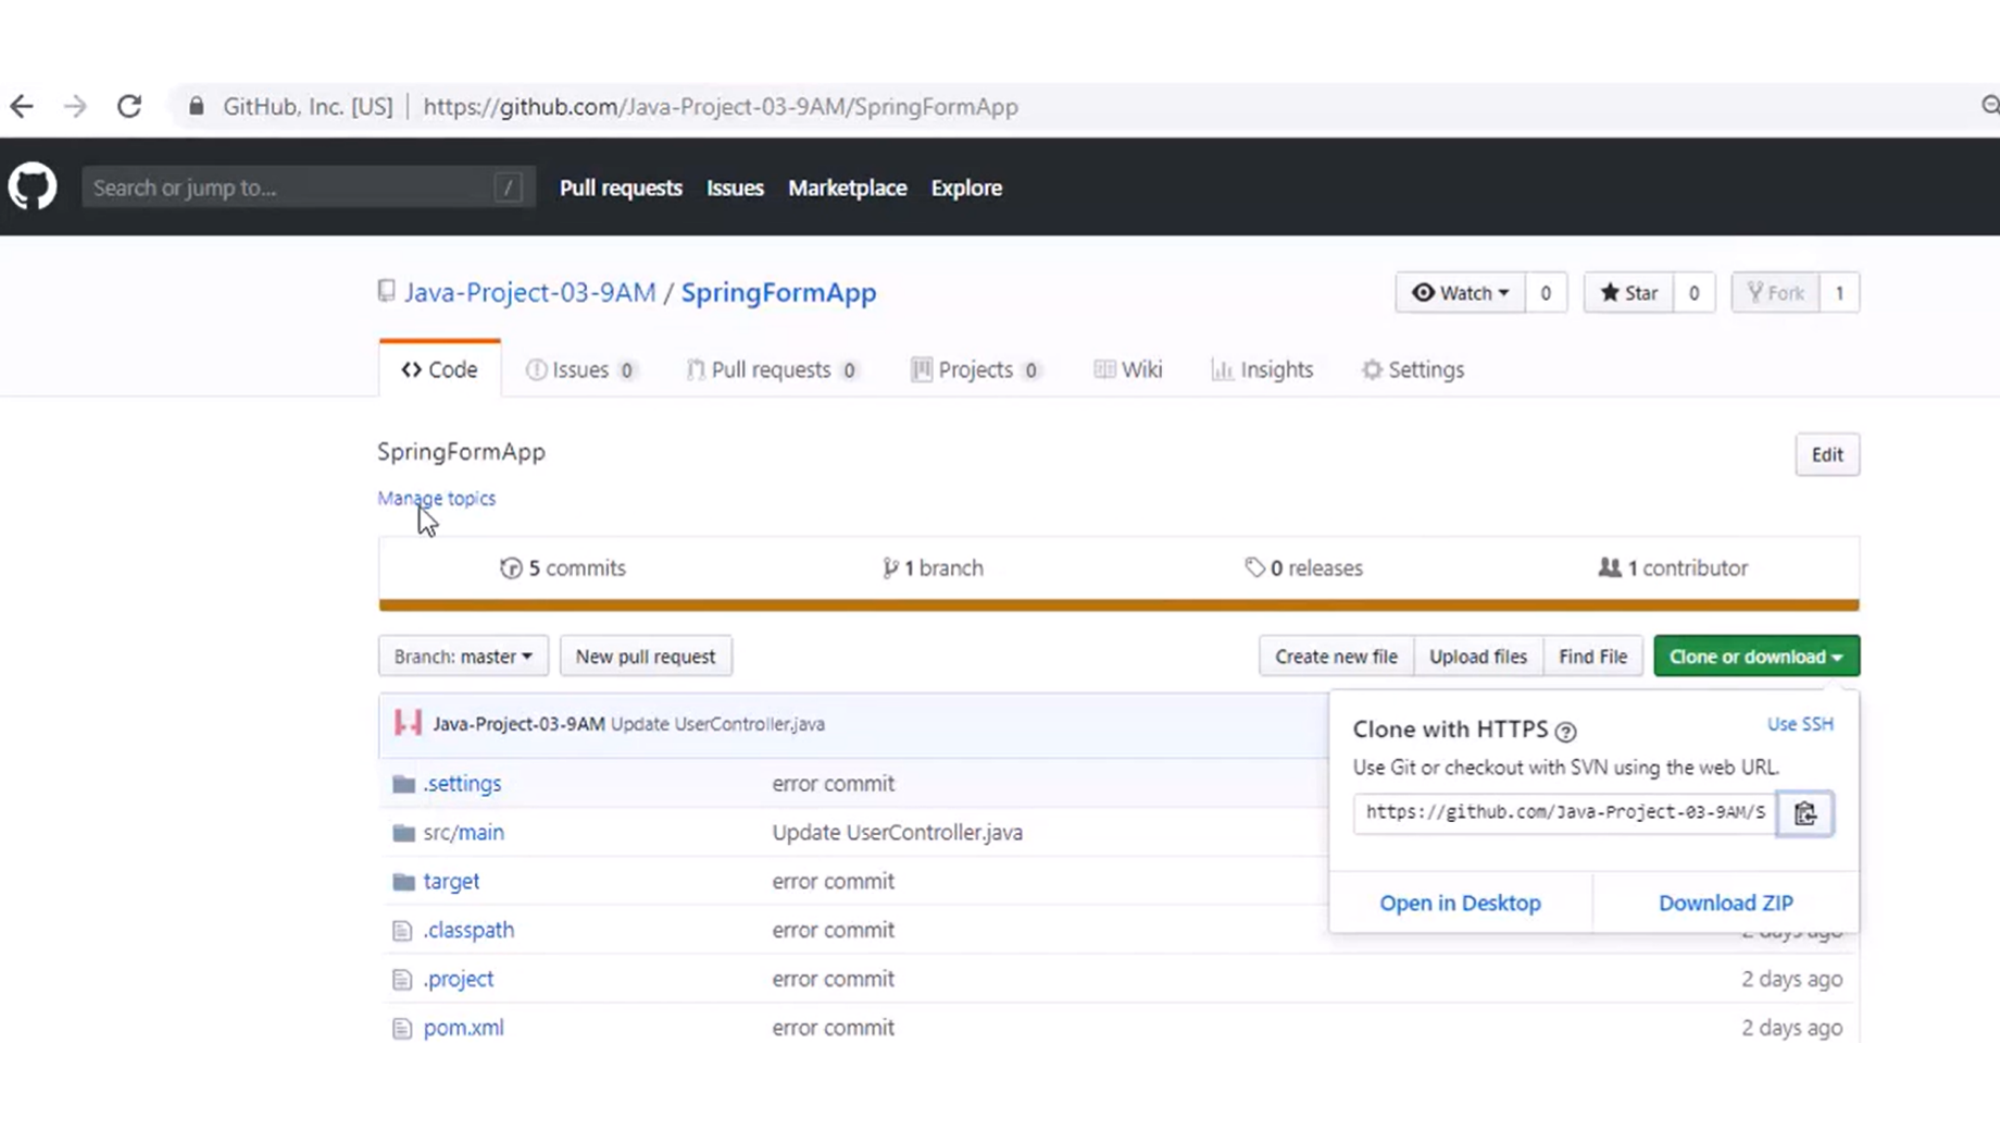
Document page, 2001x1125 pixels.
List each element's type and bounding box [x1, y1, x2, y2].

picture [0, 82, 2000, 1043]
